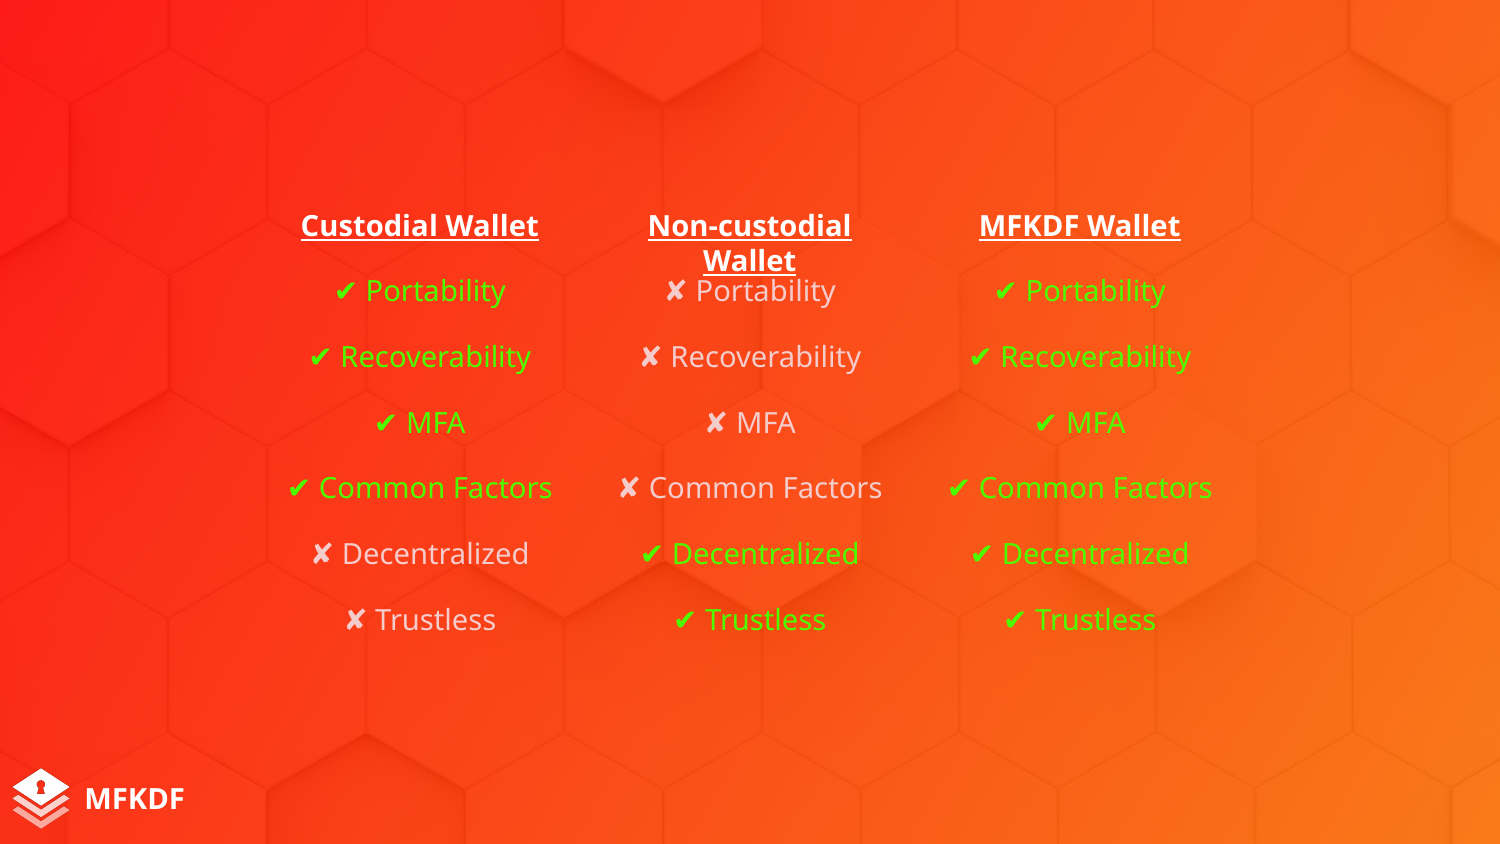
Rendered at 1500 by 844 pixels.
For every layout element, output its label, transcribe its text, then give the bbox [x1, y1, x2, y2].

text_box ✔ Recoverability [914, 323, 1245, 388]
text_box ✔ Portability [914, 257, 1245, 323]
text_box ✔ MFA [255, 388, 584, 454]
text_box ✔ Trustless [584, 585, 914, 651]
text_box Custodial Wallet [255, 192, 584, 257]
text_box ✔ Decentralized [914, 520, 1245, 585]
picture [0, 0, 1500, 844]
text_box ✔ Recoverability [255, 323, 584, 388]
text_box ✘ Decentralized [255, 520, 584, 585]
text_box ✔ Decentralized [584, 520, 914, 585]
text_box ✘ Common Factors [584, 454, 914, 520]
text_box Non-custodial Wallet [584, 192, 914, 257]
text_box ✔ Portability [255, 257, 584, 323]
text_box ✘ MFA [584, 388, 914, 454]
text_box ✘ Portability [584, 257, 914, 323]
text_box ✔ Trustless [914, 585, 1245, 651]
text_box ✔ MFA [914, 388, 1245, 454]
text_box ✔ Common Factors [255, 454, 584, 520]
text_box ✔ Common Factors [914, 454, 1245, 520]
text_box MFKDF [69, 765, 203, 831]
text_box ✘ Recoverability [584, 323, 914, 388]
text_box ✘ Trustless [255, 585, 584, 651]
text_box MFKDF Wallet [914, 192, 1245, 257]
